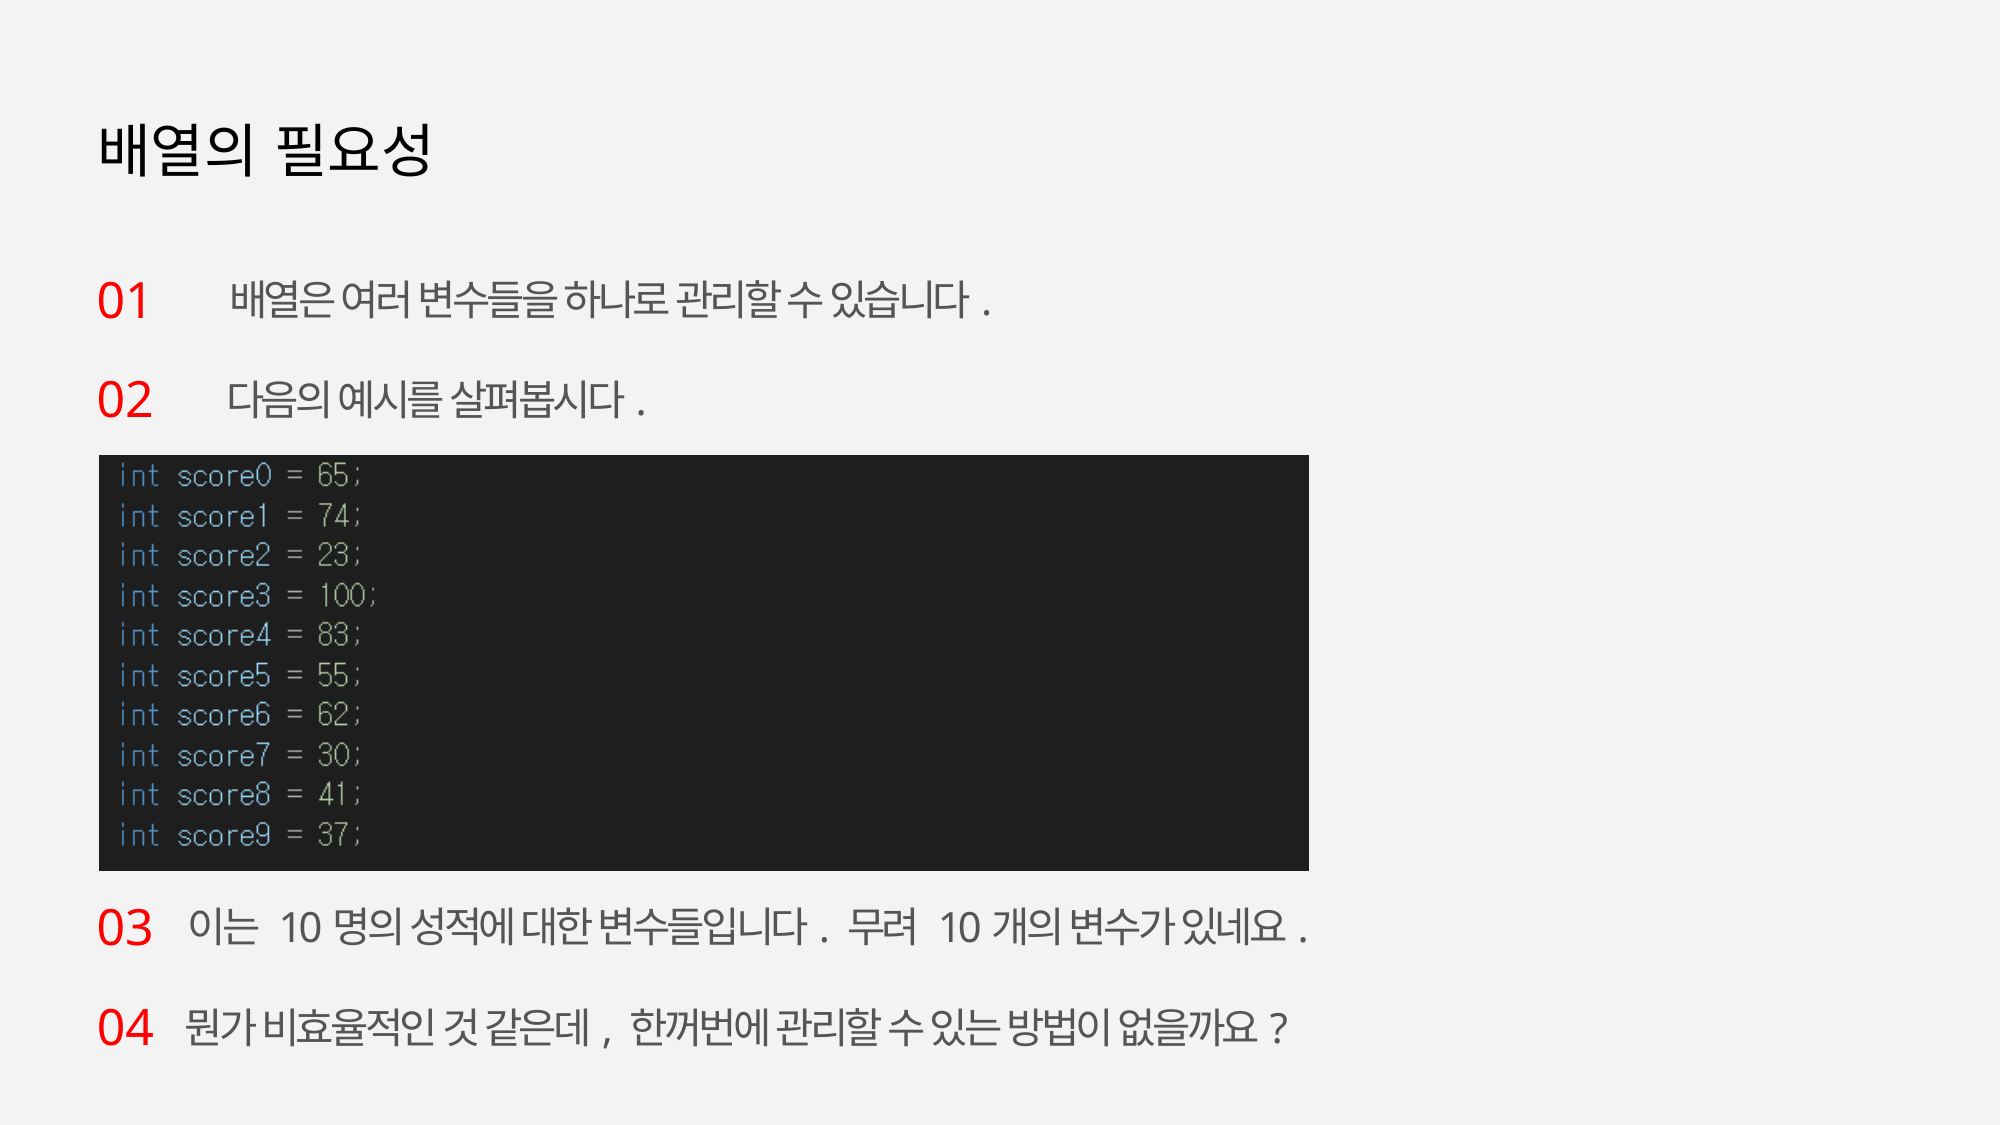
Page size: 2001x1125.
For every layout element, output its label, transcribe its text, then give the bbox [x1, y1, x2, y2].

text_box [99, 987, 1471, 1111]
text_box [99, 886, 1319, 963]
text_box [99, 359, 1239, 436]
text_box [99, 260, 1239, 359]
picture [99, 455, 1309, 871]
text_box 배열의 필요성 [82, 107, 738, 192]
